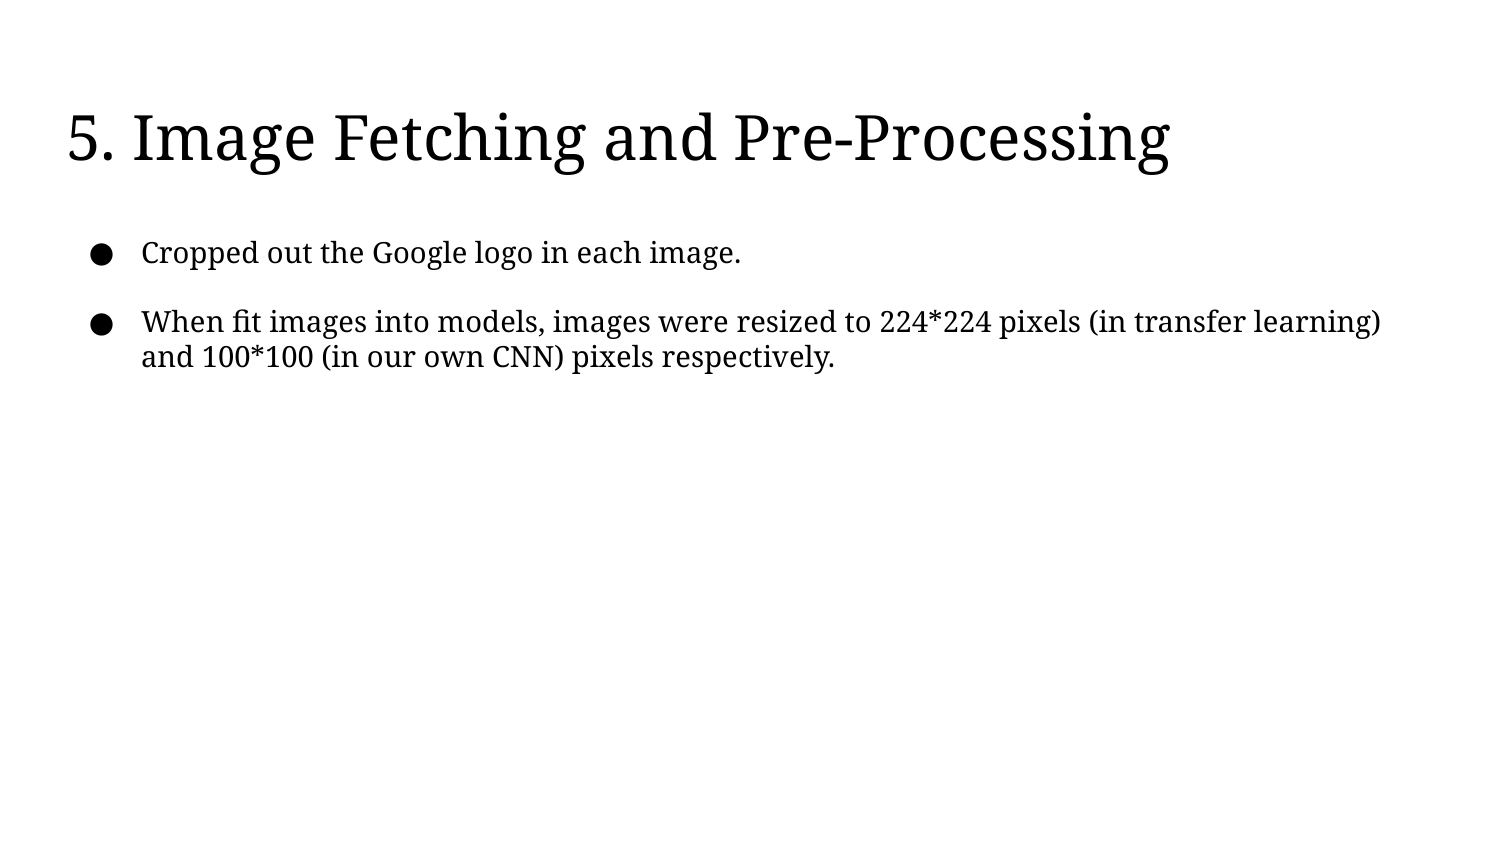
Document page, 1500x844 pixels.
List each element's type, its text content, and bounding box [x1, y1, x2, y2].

title 5. Image Fetching and Pre-Processing [51, 51, 1449, 189]
text_box Cropped out the Google logo in each image. When fit images into models, images were resized to 224*224 pixels (in transfer learning) and 100*100 (in our own CNN) pixels respectively. [51, 218, 1435, 777]
